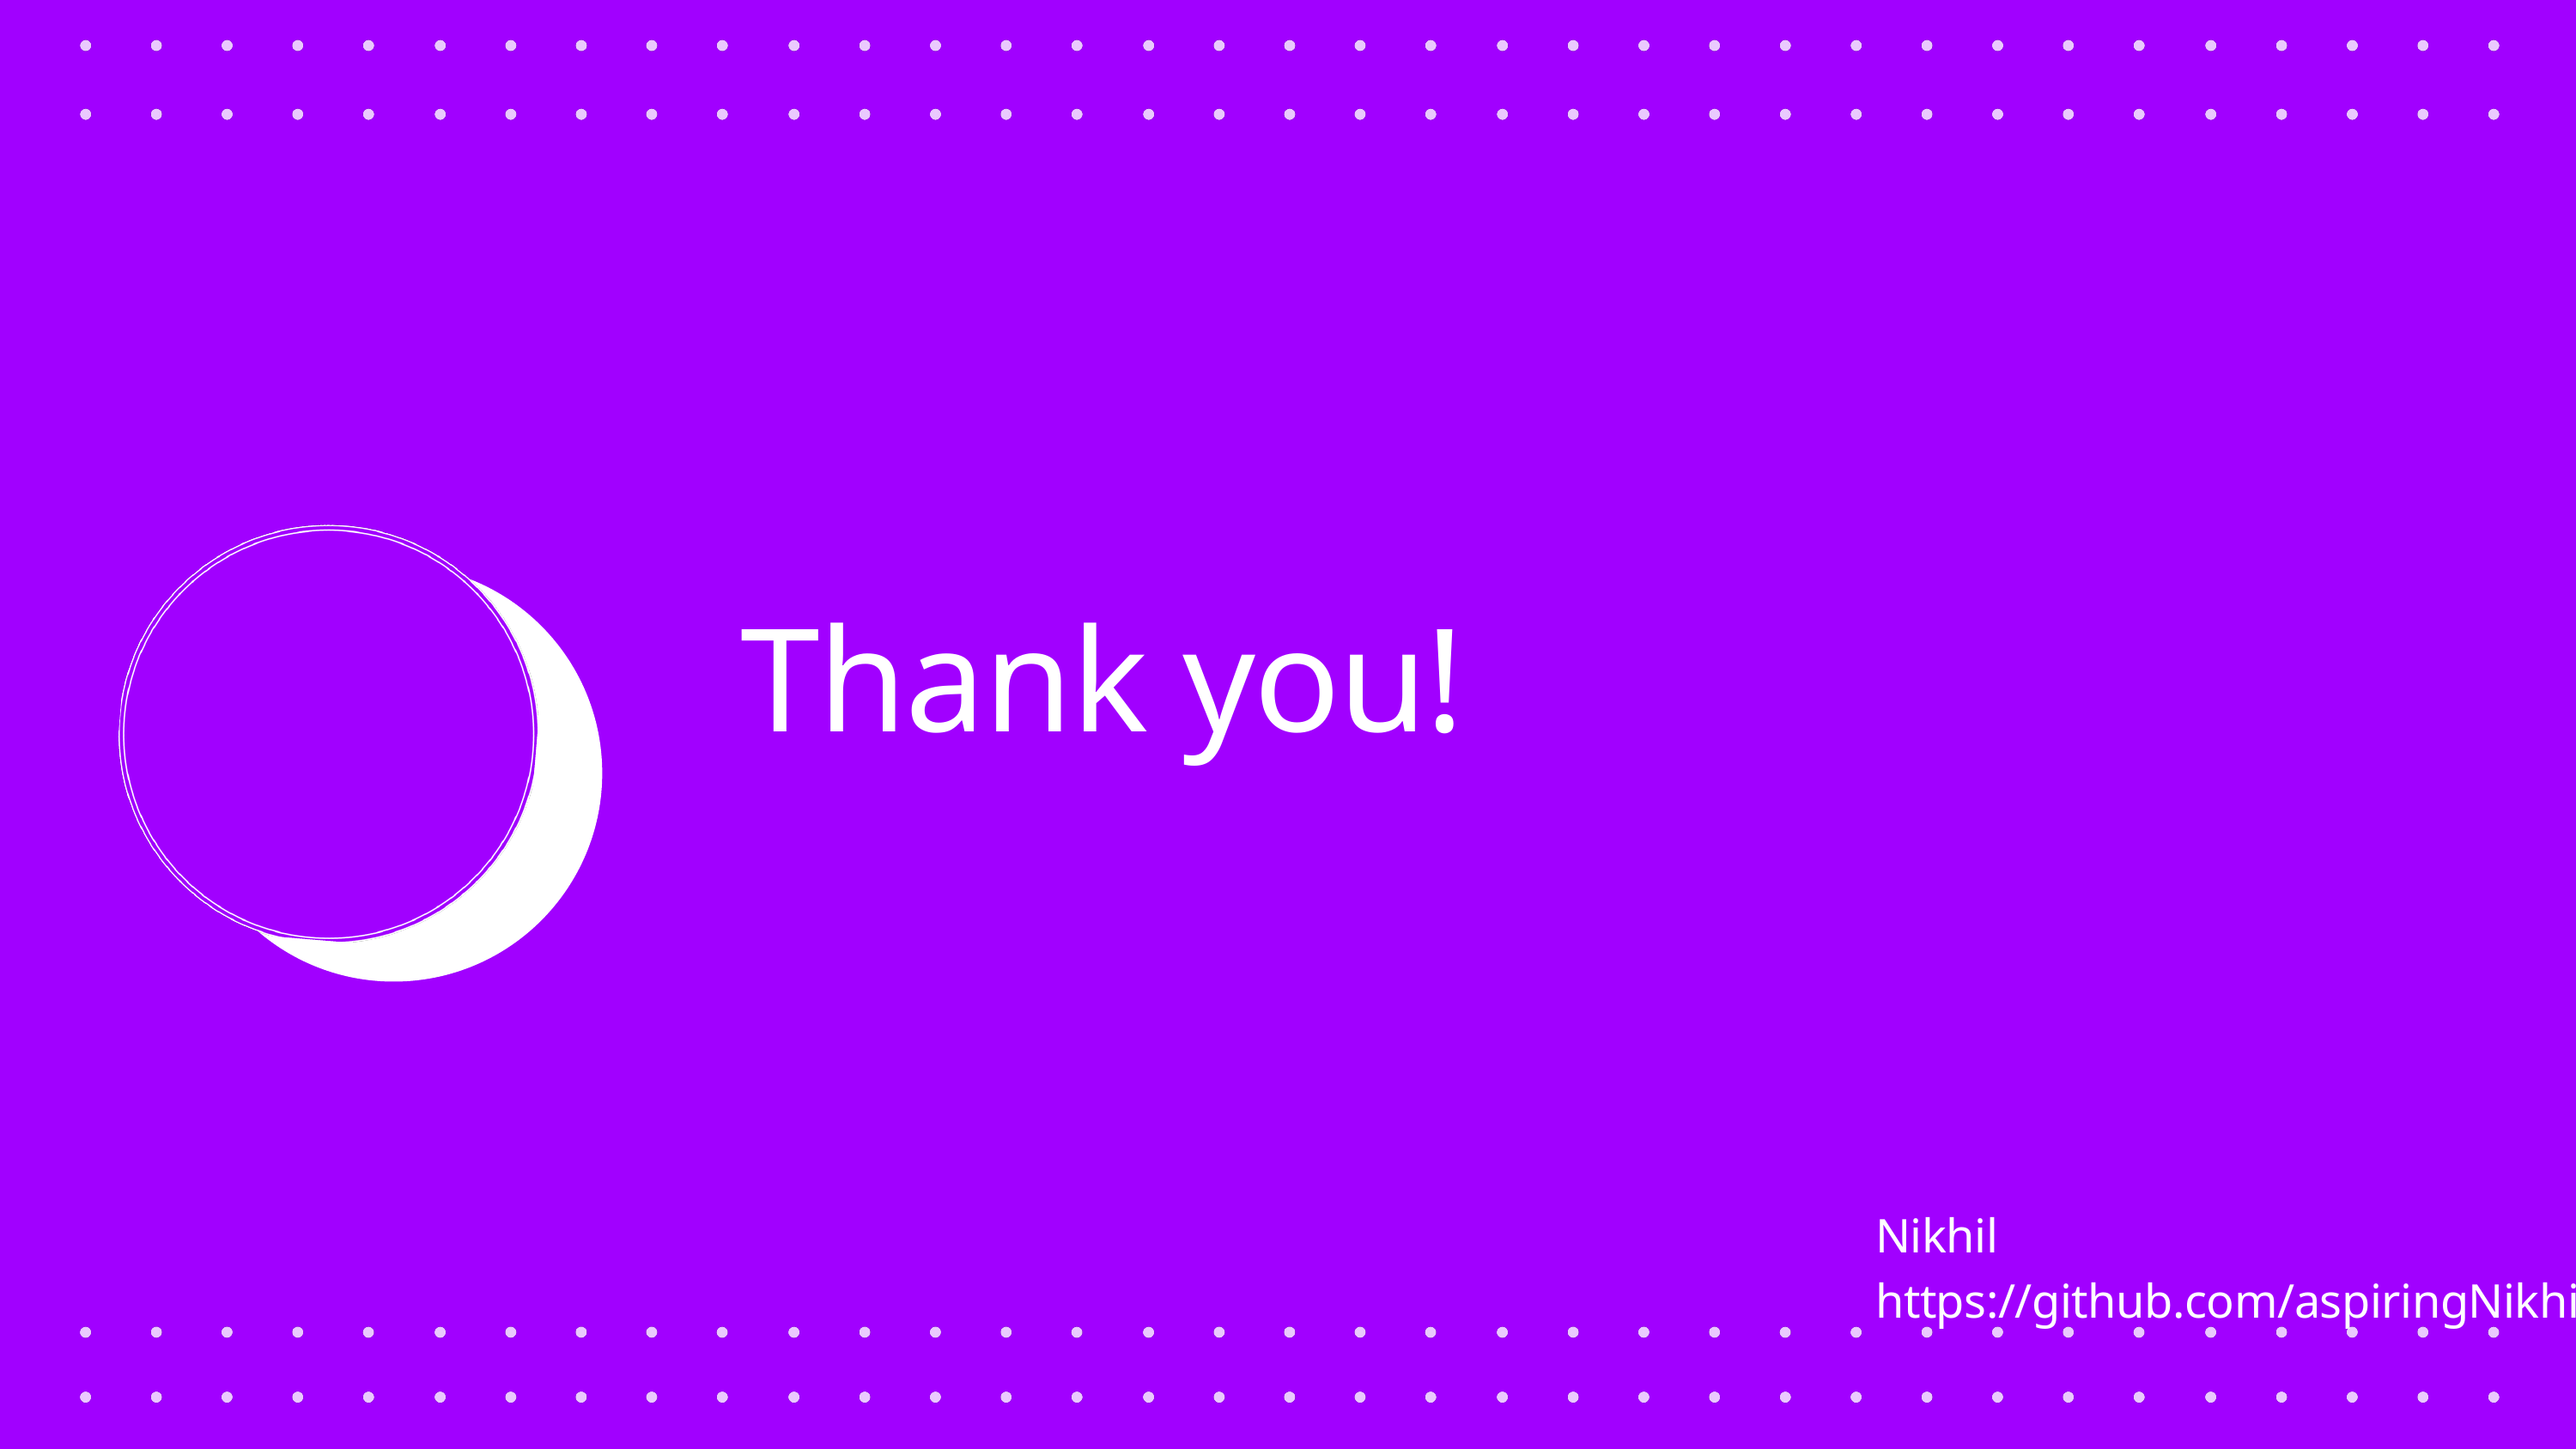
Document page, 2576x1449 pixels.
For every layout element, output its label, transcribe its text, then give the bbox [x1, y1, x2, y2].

text_box Thank you! [657, 588, 1465, 761]
text_box Nikhil https://github.com/aspiringNikhil [1875, 1197, 2576, 1327]
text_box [72, 1322, 2504, 1449]
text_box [72, 0, 2504, 124]
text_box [102, 506, 603, 982]
